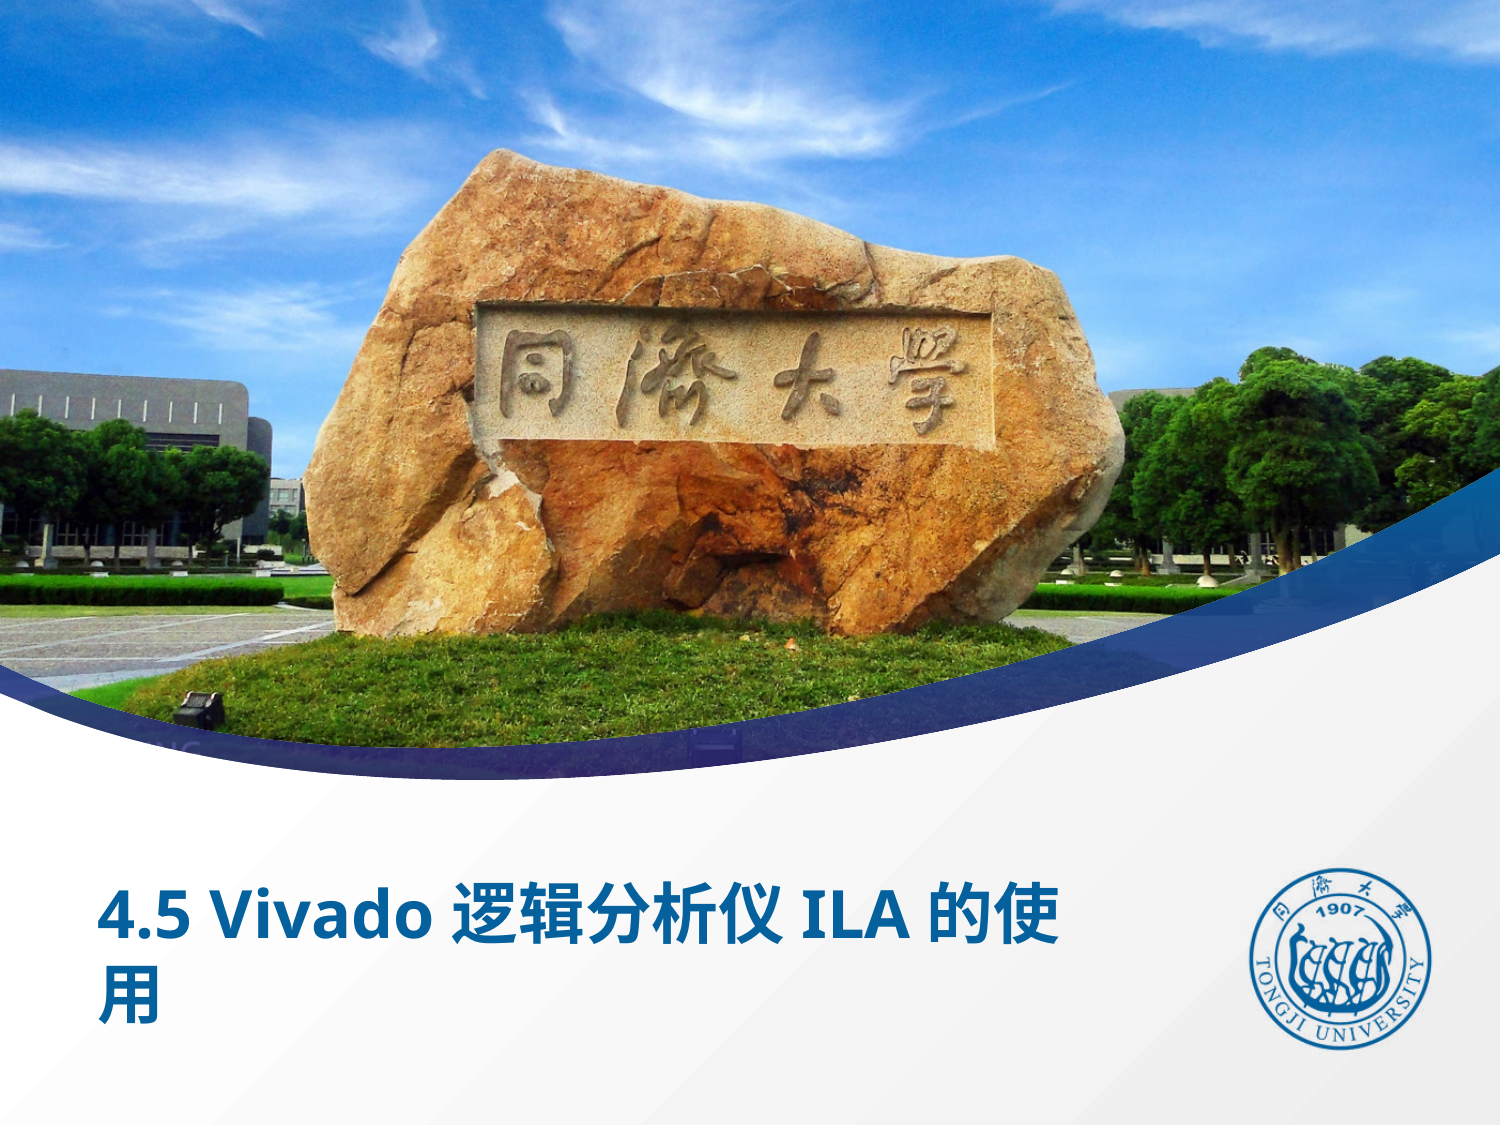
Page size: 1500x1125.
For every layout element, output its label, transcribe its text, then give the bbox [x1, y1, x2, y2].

text_box [0, 788, 1500, 1125]
title 4.5 Vivado逻辑分析仪ILA的使用 [82, 864, 1119, 1068]
picture [0, 0, 1500, 782]
picture [1232, 843, 1472, 1084]
